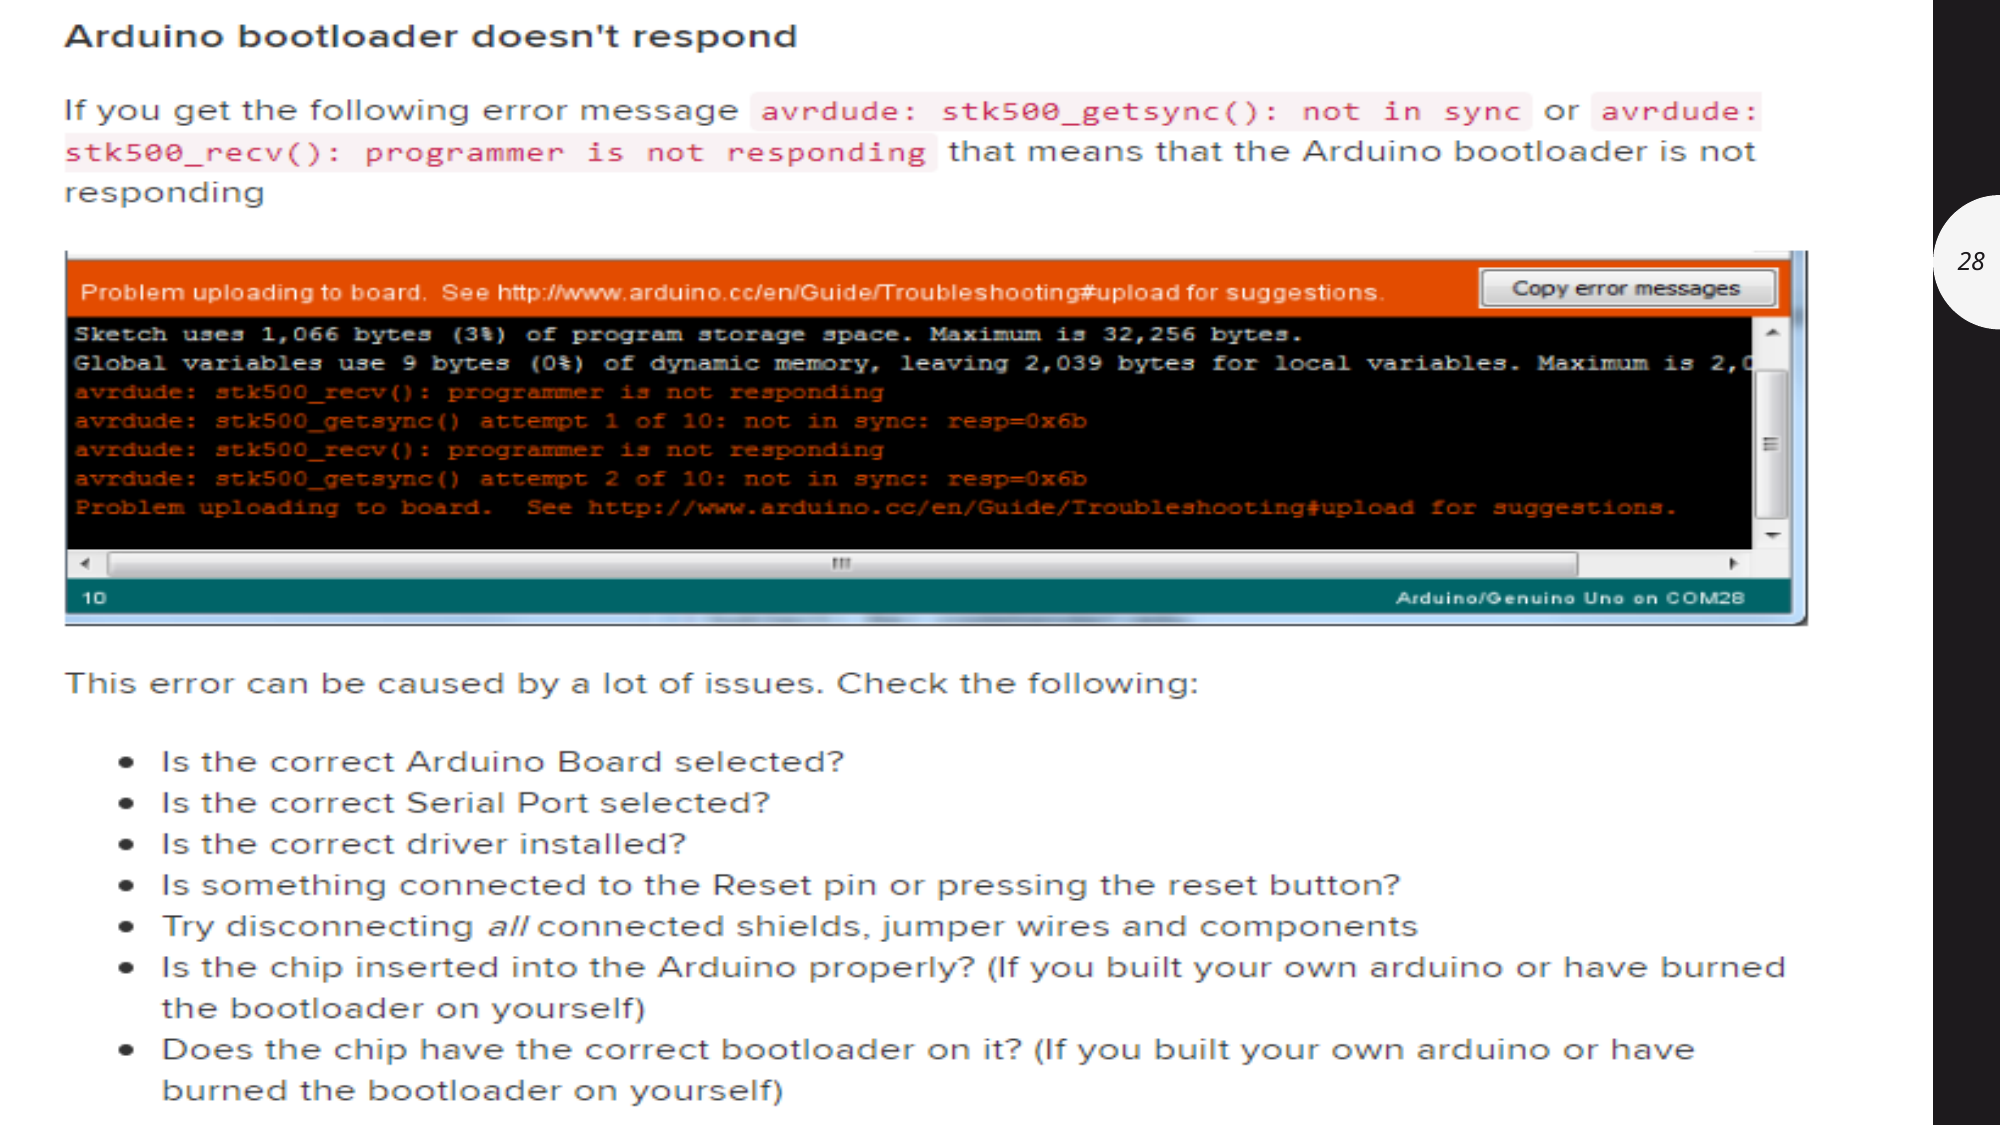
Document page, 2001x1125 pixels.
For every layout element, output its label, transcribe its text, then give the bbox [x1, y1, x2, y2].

slide_number 28 [1934, 232, 2000, 293]
picture [0, 0, 1934, 1125]
